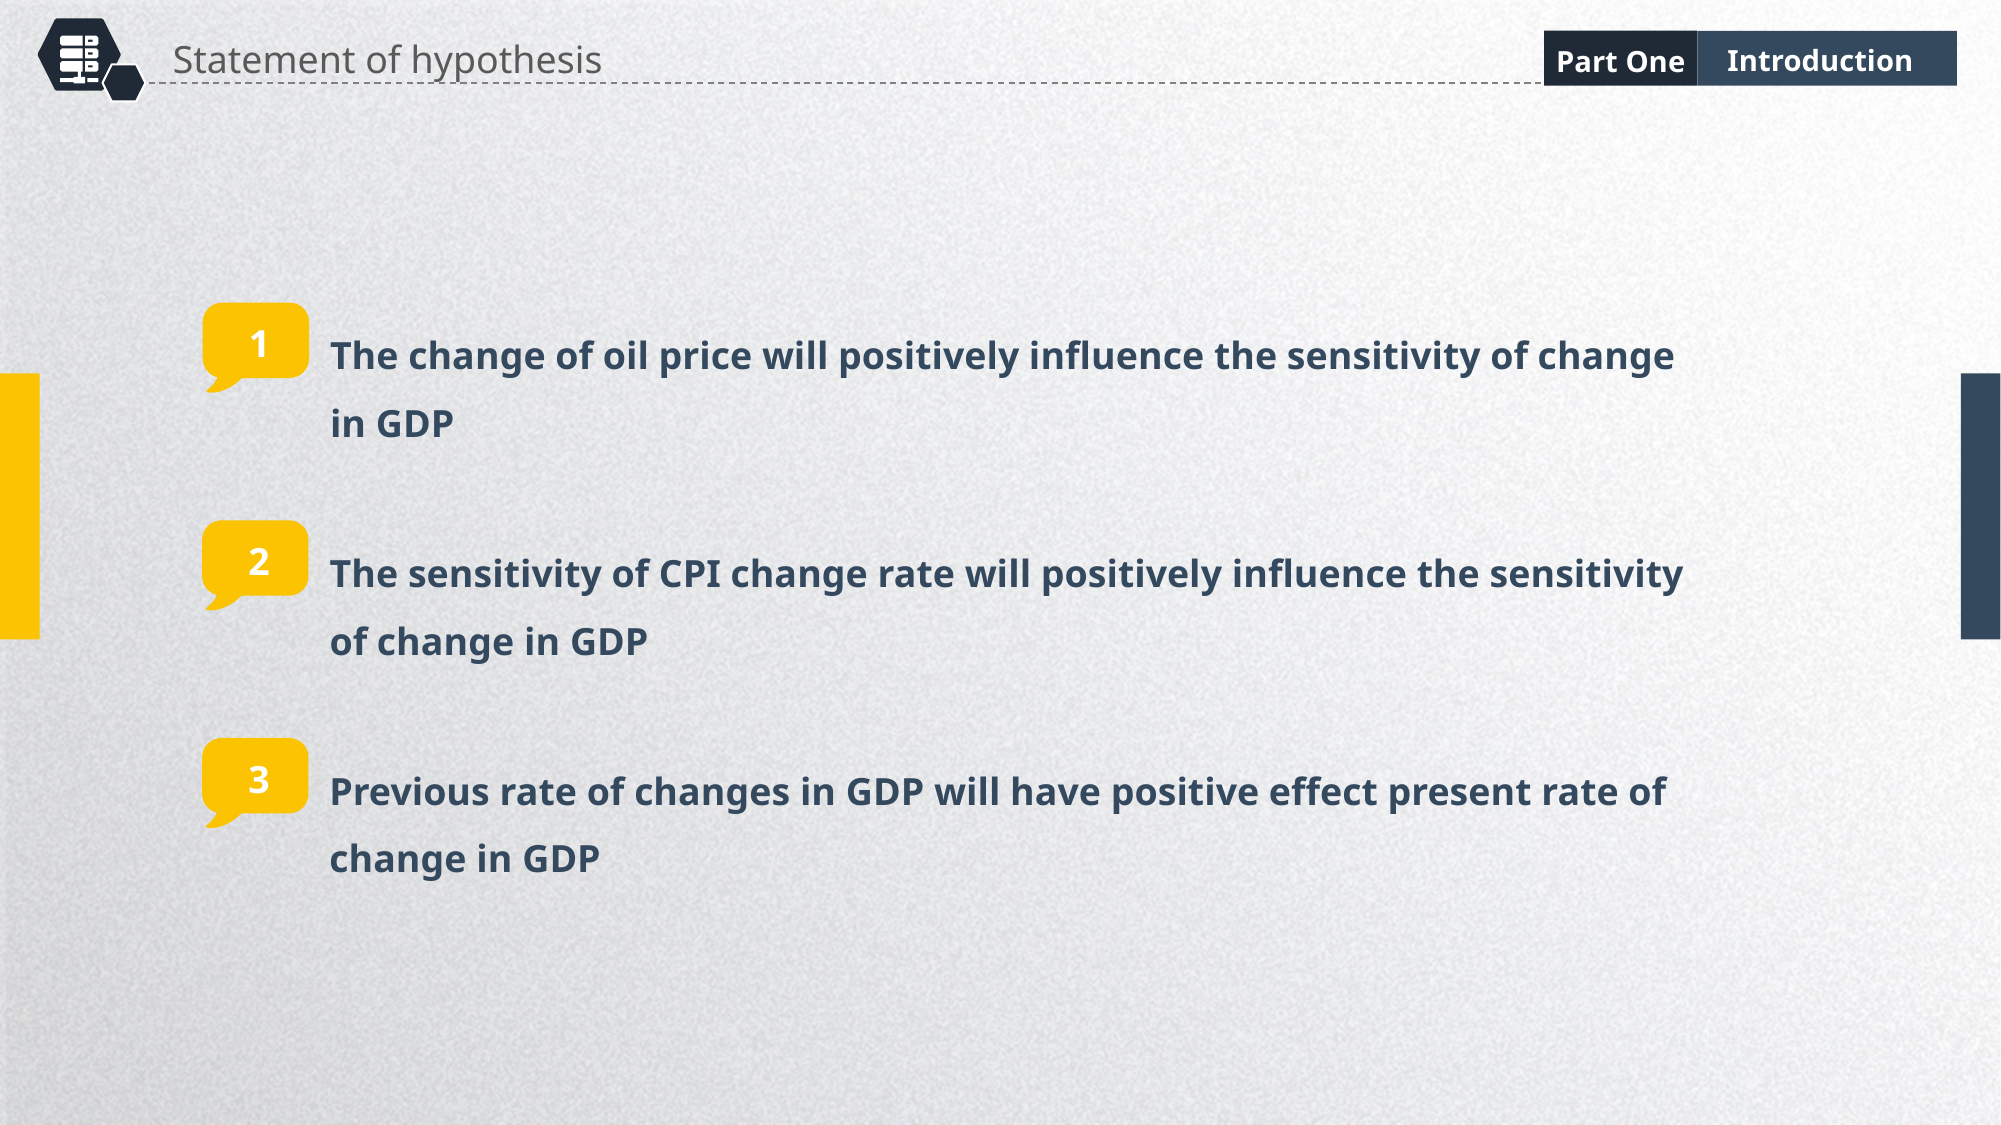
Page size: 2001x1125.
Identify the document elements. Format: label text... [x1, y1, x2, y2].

text_box [60, 61, 86, 84]
text_box [100, 62, 148, 104]
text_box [201, 520, 1721, 664]
text_box Statement of hypothesis [161, 30, 623, 82]
text_box [85, 61, 99, 72]
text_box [201, 737, 1721, 882]
picture [0, 0, 2001, 1125]
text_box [202, 302, 1721, 447]
text_box [60, 48, 83, 59]
text_box [37, 18, 121, 91]
text_box [85, 35, 99, 46]
text_box [85, 48, 99, 59]
text_box [60, 35, 83, 46]
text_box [1543, 30, 1958, 86]
text_box [1959, 371, 2001, 641]
text_box [0, 371, 42, 641]
text_box [87, 78, 99, 83]
